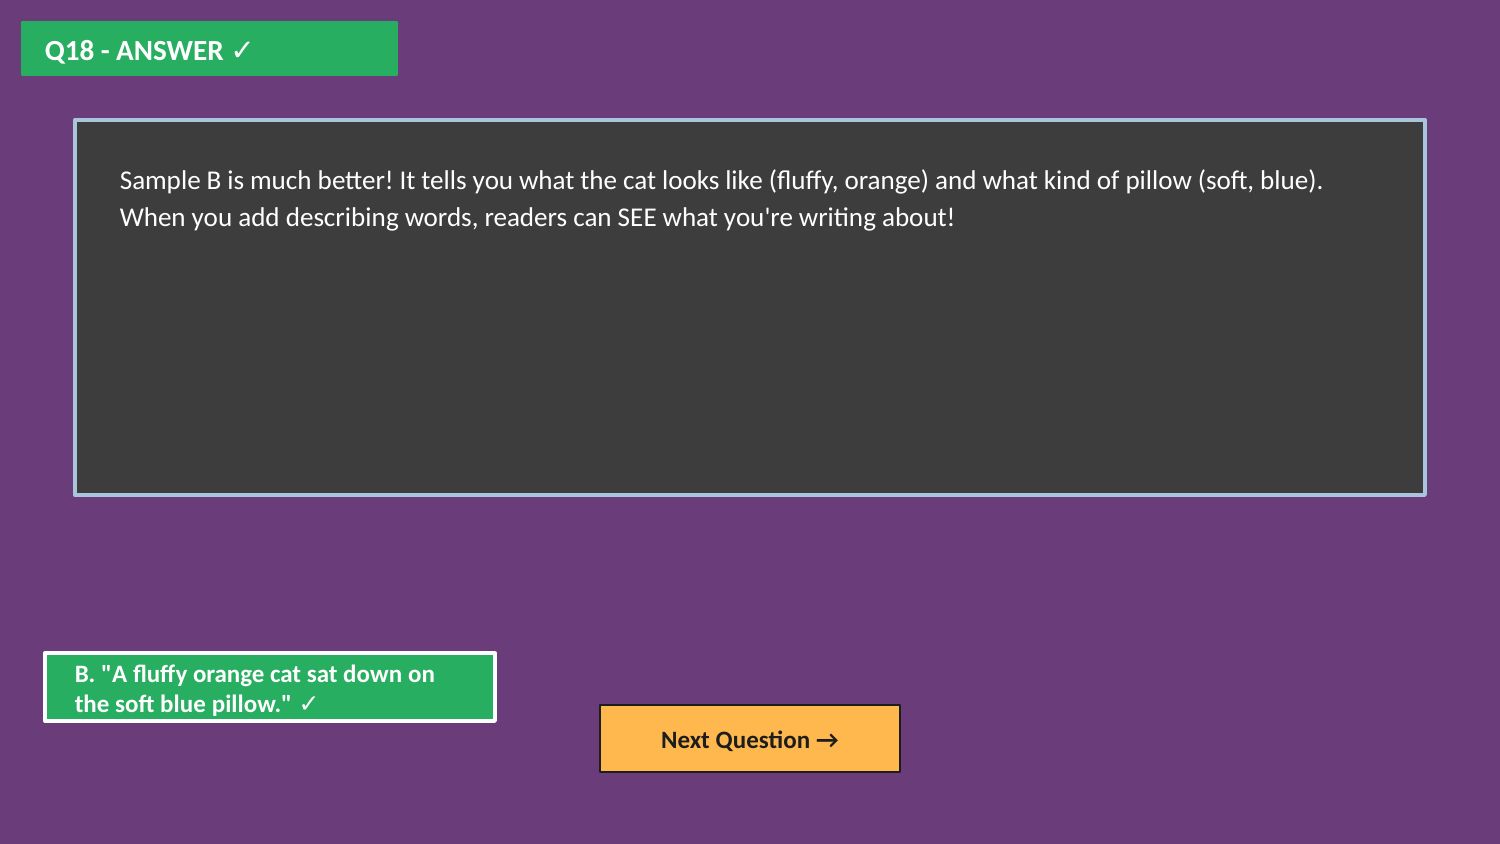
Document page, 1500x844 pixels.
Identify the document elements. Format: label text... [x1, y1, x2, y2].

text_box Q18 - ANSWER ✓ [29, 23, 390, 74]
text_box Sample B is much better! It tells you what the cat looks like (fluffy, orange) and what kind of pillow (soft, blue). When you add describing words, readers can SEE what you're writing about! [104, 149, 1395, 465]
text_box [599, 705, 900, 773]
text_box [44, 653, 495, 721]
text_box [74, 119, 1425, 495]
text_box B. "A fluffy orange cat sat down on the soft blue pillow." ✓ [59, 660, 480, 714]
text_box [22, 22, 398, 75]
text_box Next Question → [614, 712, 885, 765]
